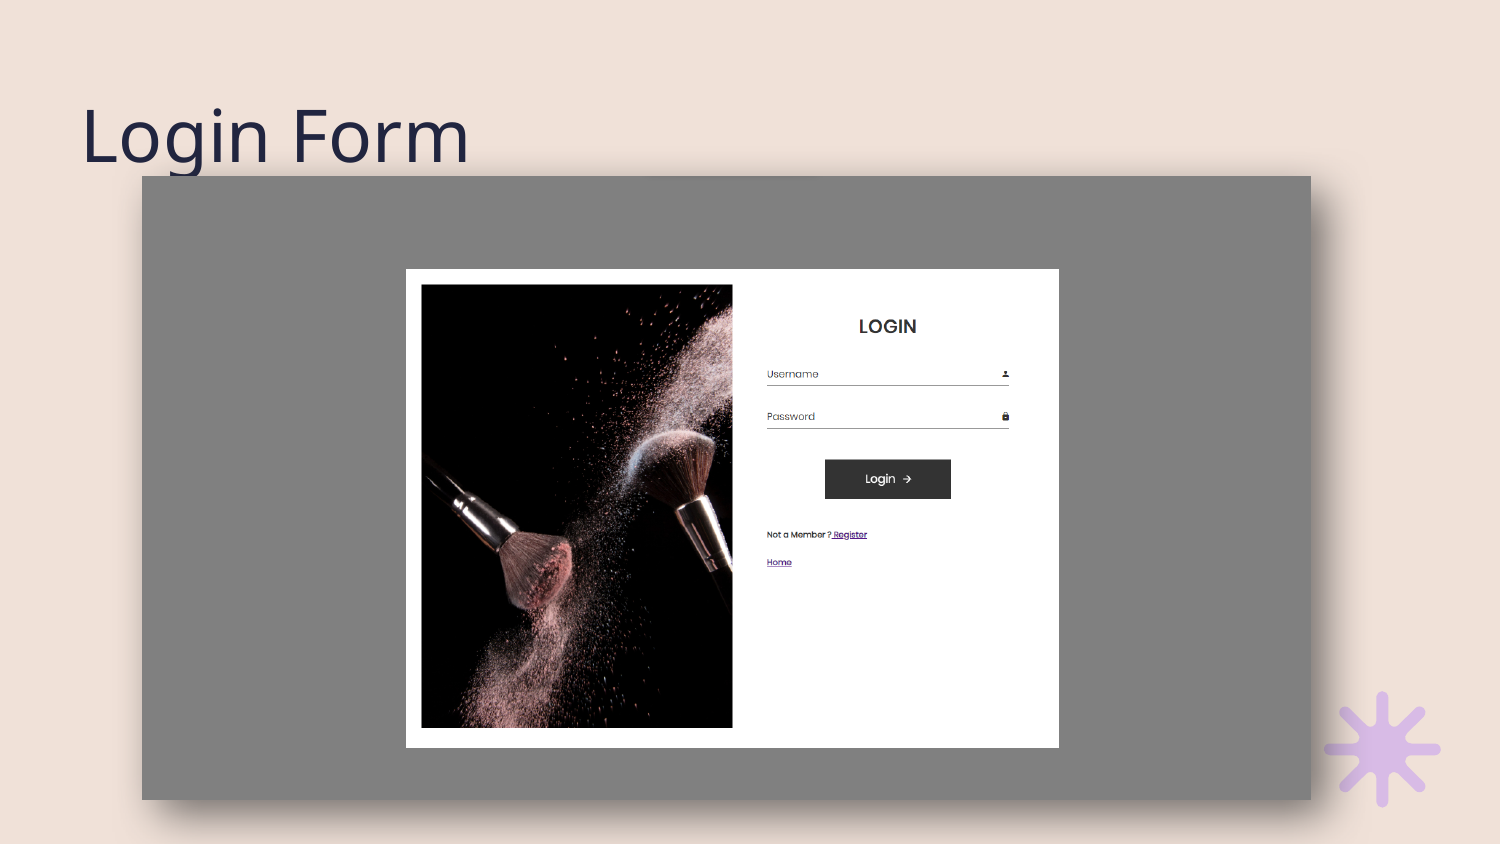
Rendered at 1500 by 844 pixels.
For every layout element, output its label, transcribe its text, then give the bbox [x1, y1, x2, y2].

picture [142, 176, 1311, 800]
title Login Form [65, 74, 1382, 762]
